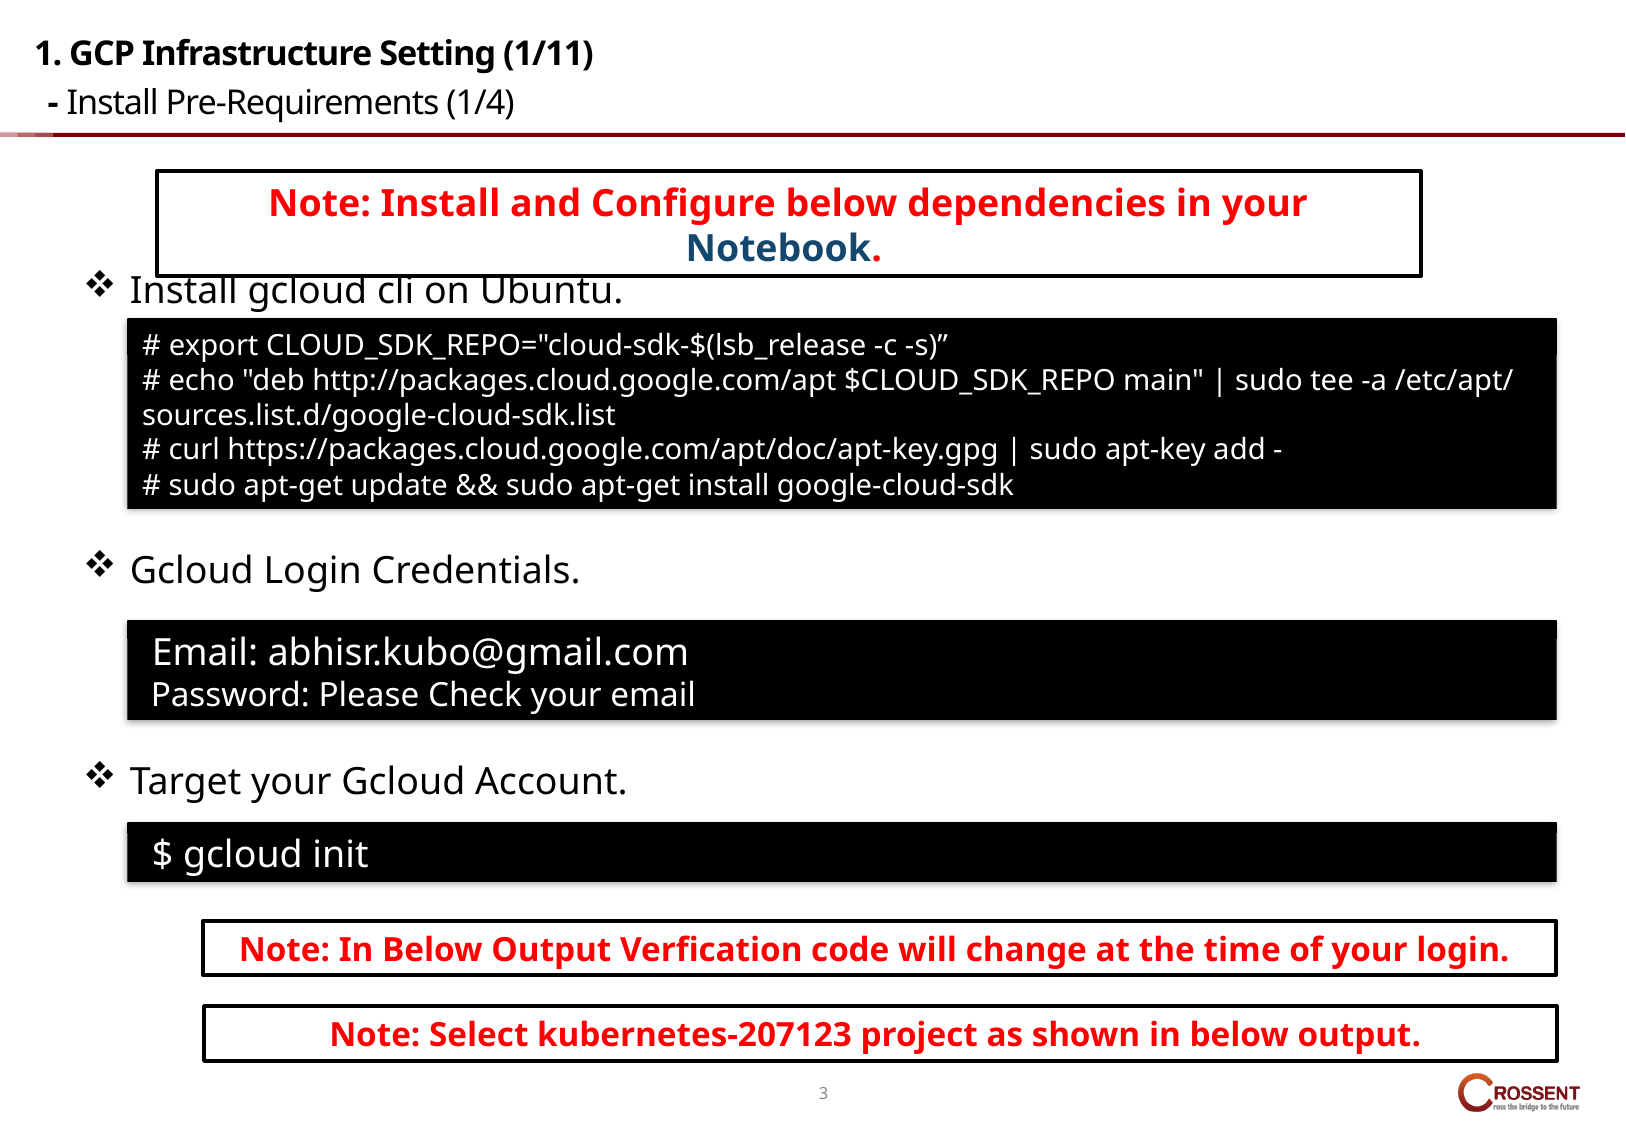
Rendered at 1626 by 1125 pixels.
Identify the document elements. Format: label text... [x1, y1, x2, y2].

text_box $ gcloud init [127, 822, 1557, 882]
text_box Email: abhisr.kubo@gmail.com Password: Please Check your email [127, 620, 1557, 720]
text_box Gcloud Login Credentials. [68, 539, 1510, 644]
text_box Note: Select kubernetes-207123 project as shown in below output. [202, 1004, 1559, 1063]
text_box Target your Gcloud Account. [68, 749, 1510, 810]
title 1. GCP Infrastructure Setting (1/11) - Install Pre-Requirements (1/4) [19, 15, 1274, 129]
text_box # export CLOUD_SDK_REPO="cloud-sdk-$(lsb_release -c -s)” # echo "deb http://packages.cloud.google.com/apt $CLOUD_SDK_REPO main" | sudo tee -a /etc/apt/sources.list.d/google-cloud-sdk.list # curl https://packages.cloud.google.com/apt/doc/apt-key.gpg | sudo apt-key add - # sudo apt-get update && sudo apt-get install google-cloud-sdk [127, 318, 1557, 509]
text_box Install gcloud cli on Ubuntu. [68, 258, 1510, 364]
picture [1458, 1073, 1580, 1112]
text_box Note: In Below Output Verfication code will change at the time of your login. [201, 919, 1558, 977]
text_box Note: Install and Configure below dependencies in your Notebook. [155, 169, 1423, 278]
